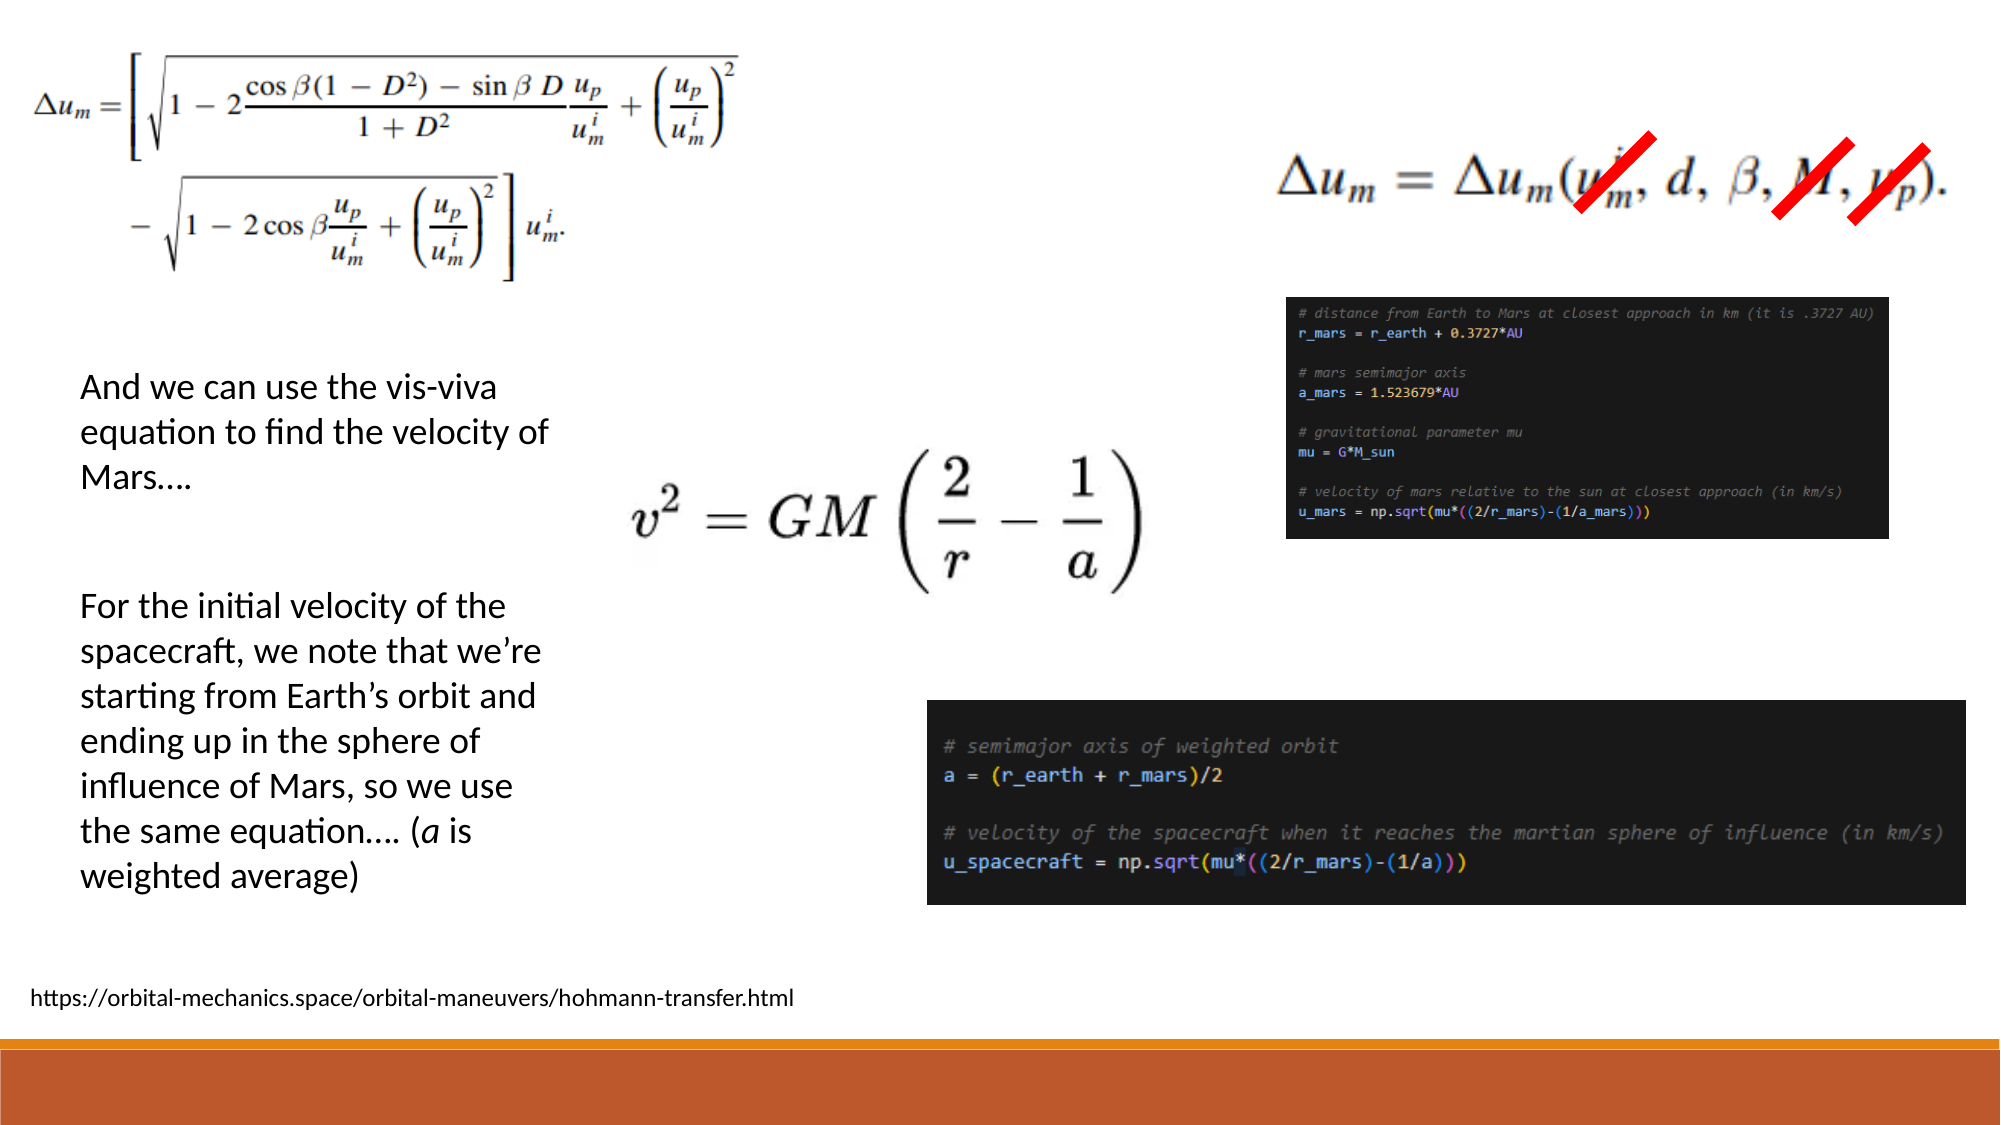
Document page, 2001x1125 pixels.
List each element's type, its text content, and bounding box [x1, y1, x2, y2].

picture [627, 439, 1155, 601]
picture [926, 700, 1967, 906]
picture [1285, 297, 1890, 540]
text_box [1774, 140, 1852, 217]
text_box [1576, 134, 1654, 211]
text_box https://orbital-mechanics.space/orbital-maneuvers/hohmann-transfer.html [15, 974, 1016, 1019]
text_box For the initial velocity of the spacecraft, we note that we’re starting from Earth’s orbit and ending up in the sphere of influence of Mars, so we use the same equation…. (a is weighted average) [65, 573, 578, 949]
picture [1270, 128, 1960, 229]
picture [0, 34, 777, 286]
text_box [1850, 146, 1928, 223]
text_box And we can use the vis-viva equation to find the velocity of Mars…. [65, 354, 578, 550]
